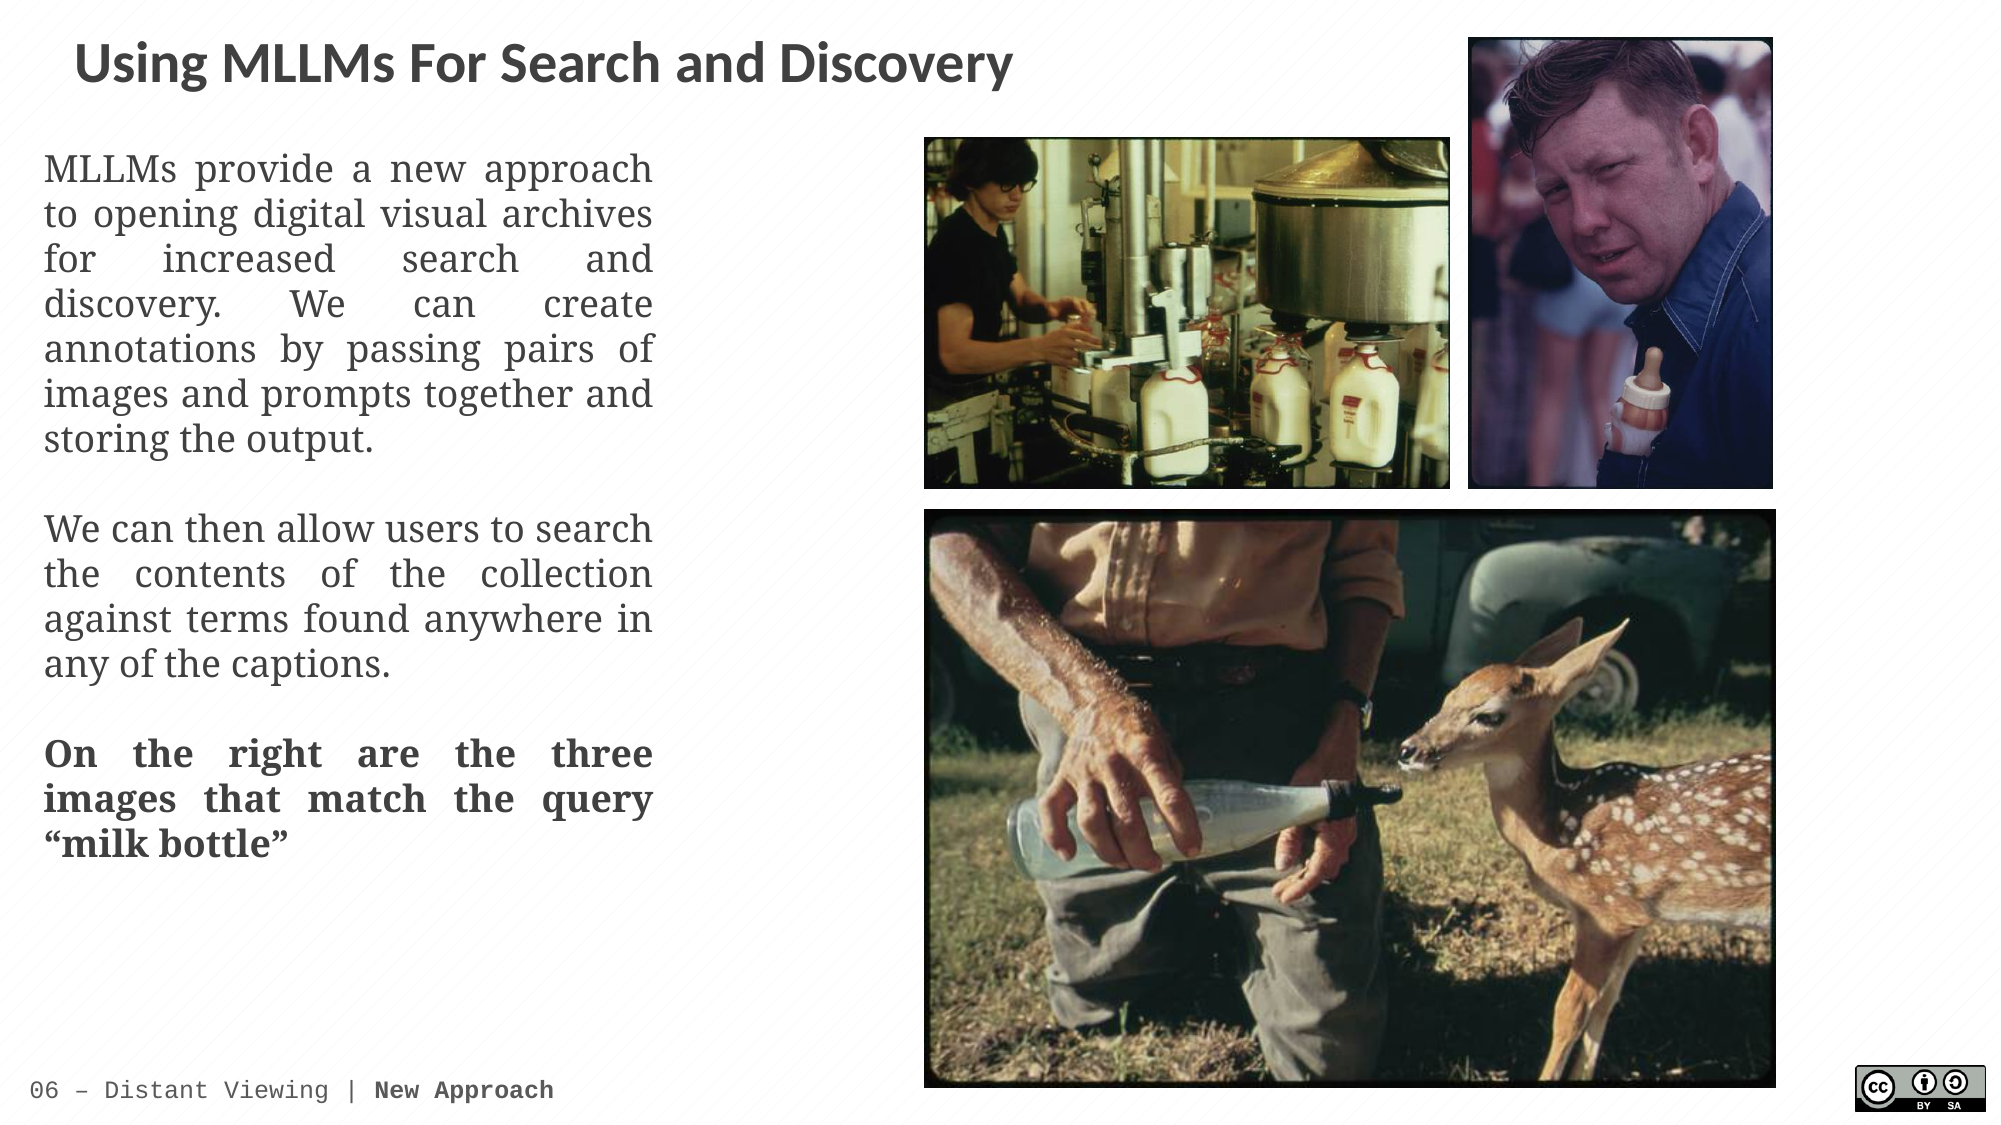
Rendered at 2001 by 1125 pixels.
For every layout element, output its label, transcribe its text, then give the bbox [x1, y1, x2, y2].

picture [924, 137, 1450, 489]
text_box 06 – Distant Viewing | New Approach [14, 1066, 780, 1111]
text_box Using MLLMs For Search and Discovery [59, 16, 1442, 102]
picture [924, 509, 1776, 1088]
text_box MLLMs provide a new approach to opening digital visual archives for increased search and discovery. We can create annotations by passing pairs of images and prompts together and storing the output. We can then allow users to search the contents of the collection against terms found anywhere in any of the captions. On the right are the three images that match the query “milk bottle” [28, 137, 669, 873]
picture [1468, 37, 1773, 489]
picture [1855, 1065, 1986, 1112]
